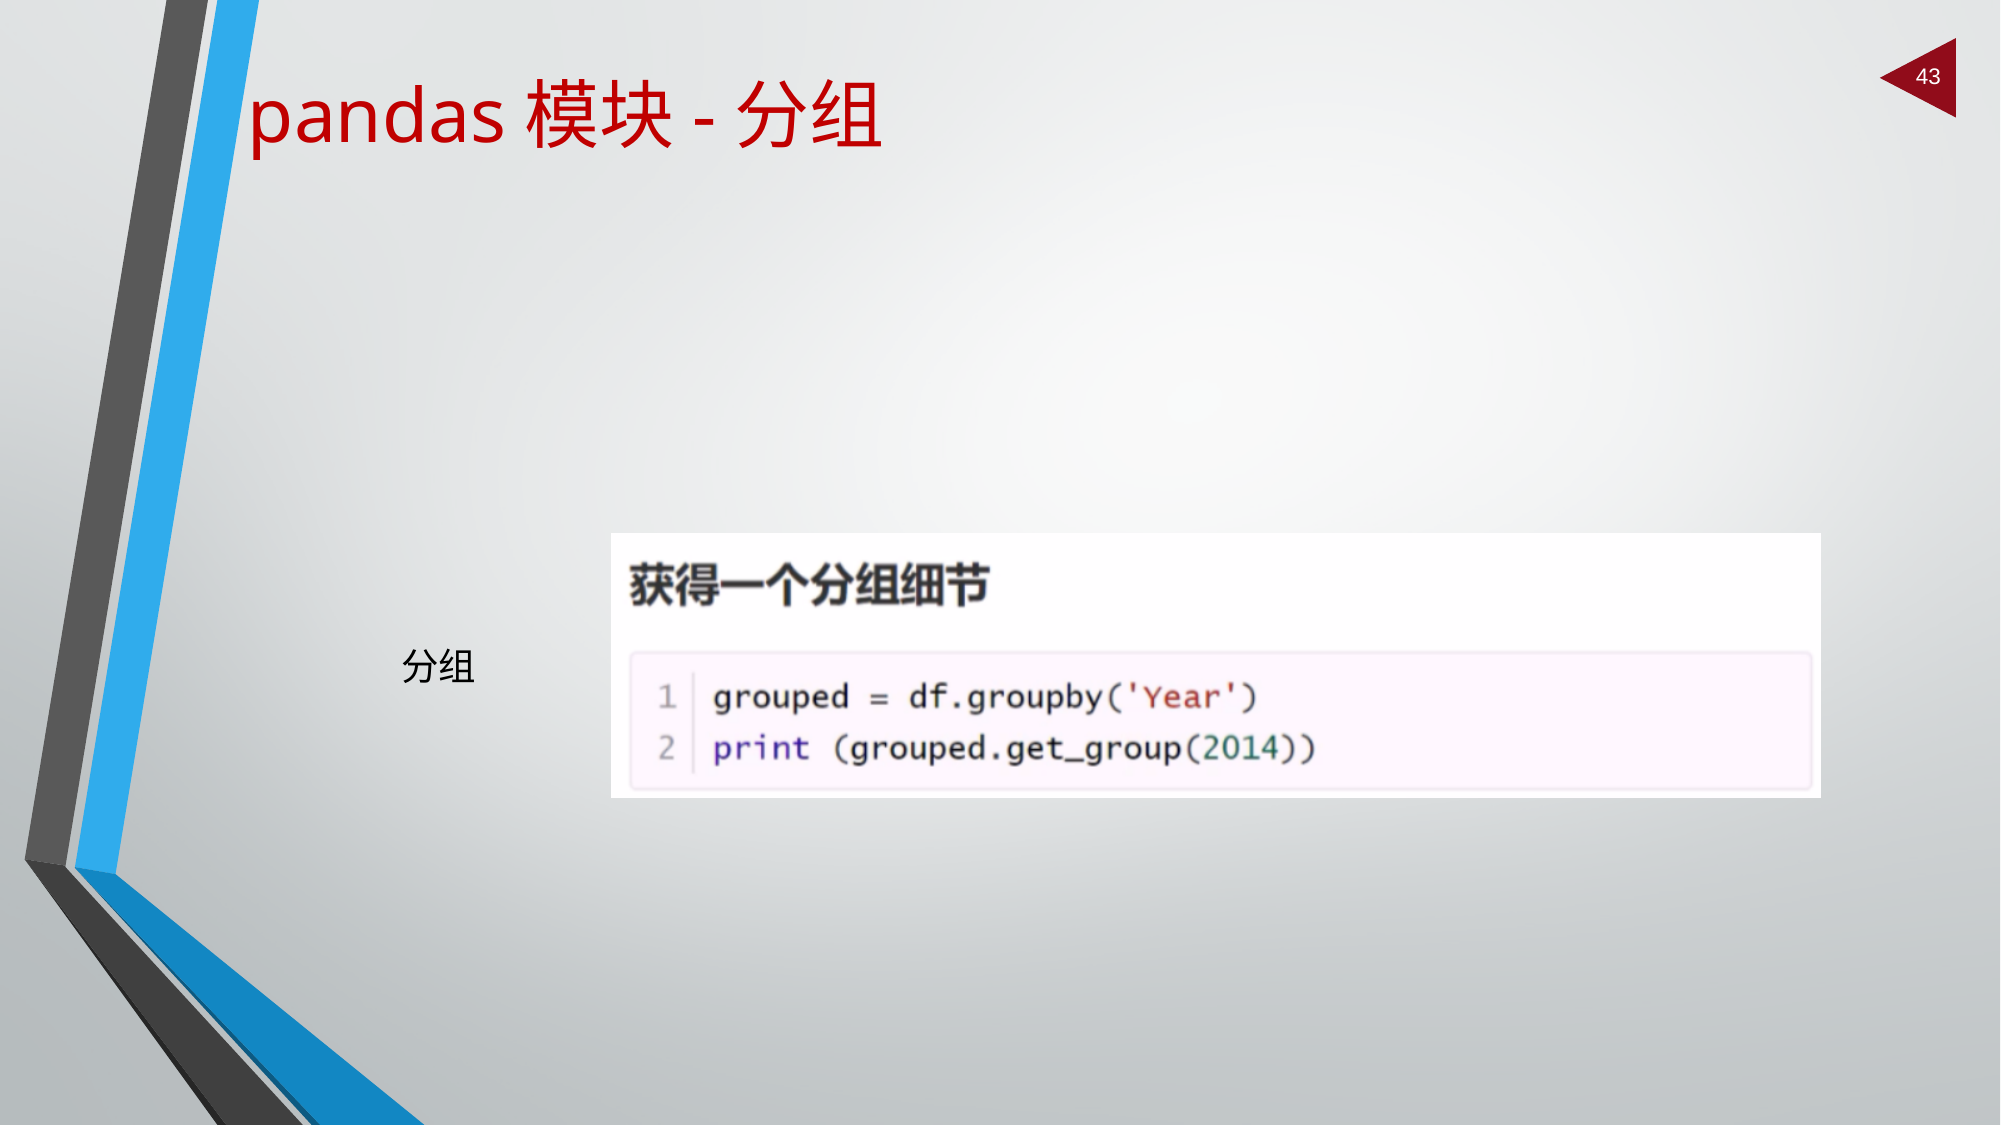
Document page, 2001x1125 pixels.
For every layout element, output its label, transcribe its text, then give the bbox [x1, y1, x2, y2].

text_box pandas模块-分组 [233, 60, 1502, 203]
picture [610, 533, 1821, 798]
list 分组 [386, 275, 1704, 1057]
